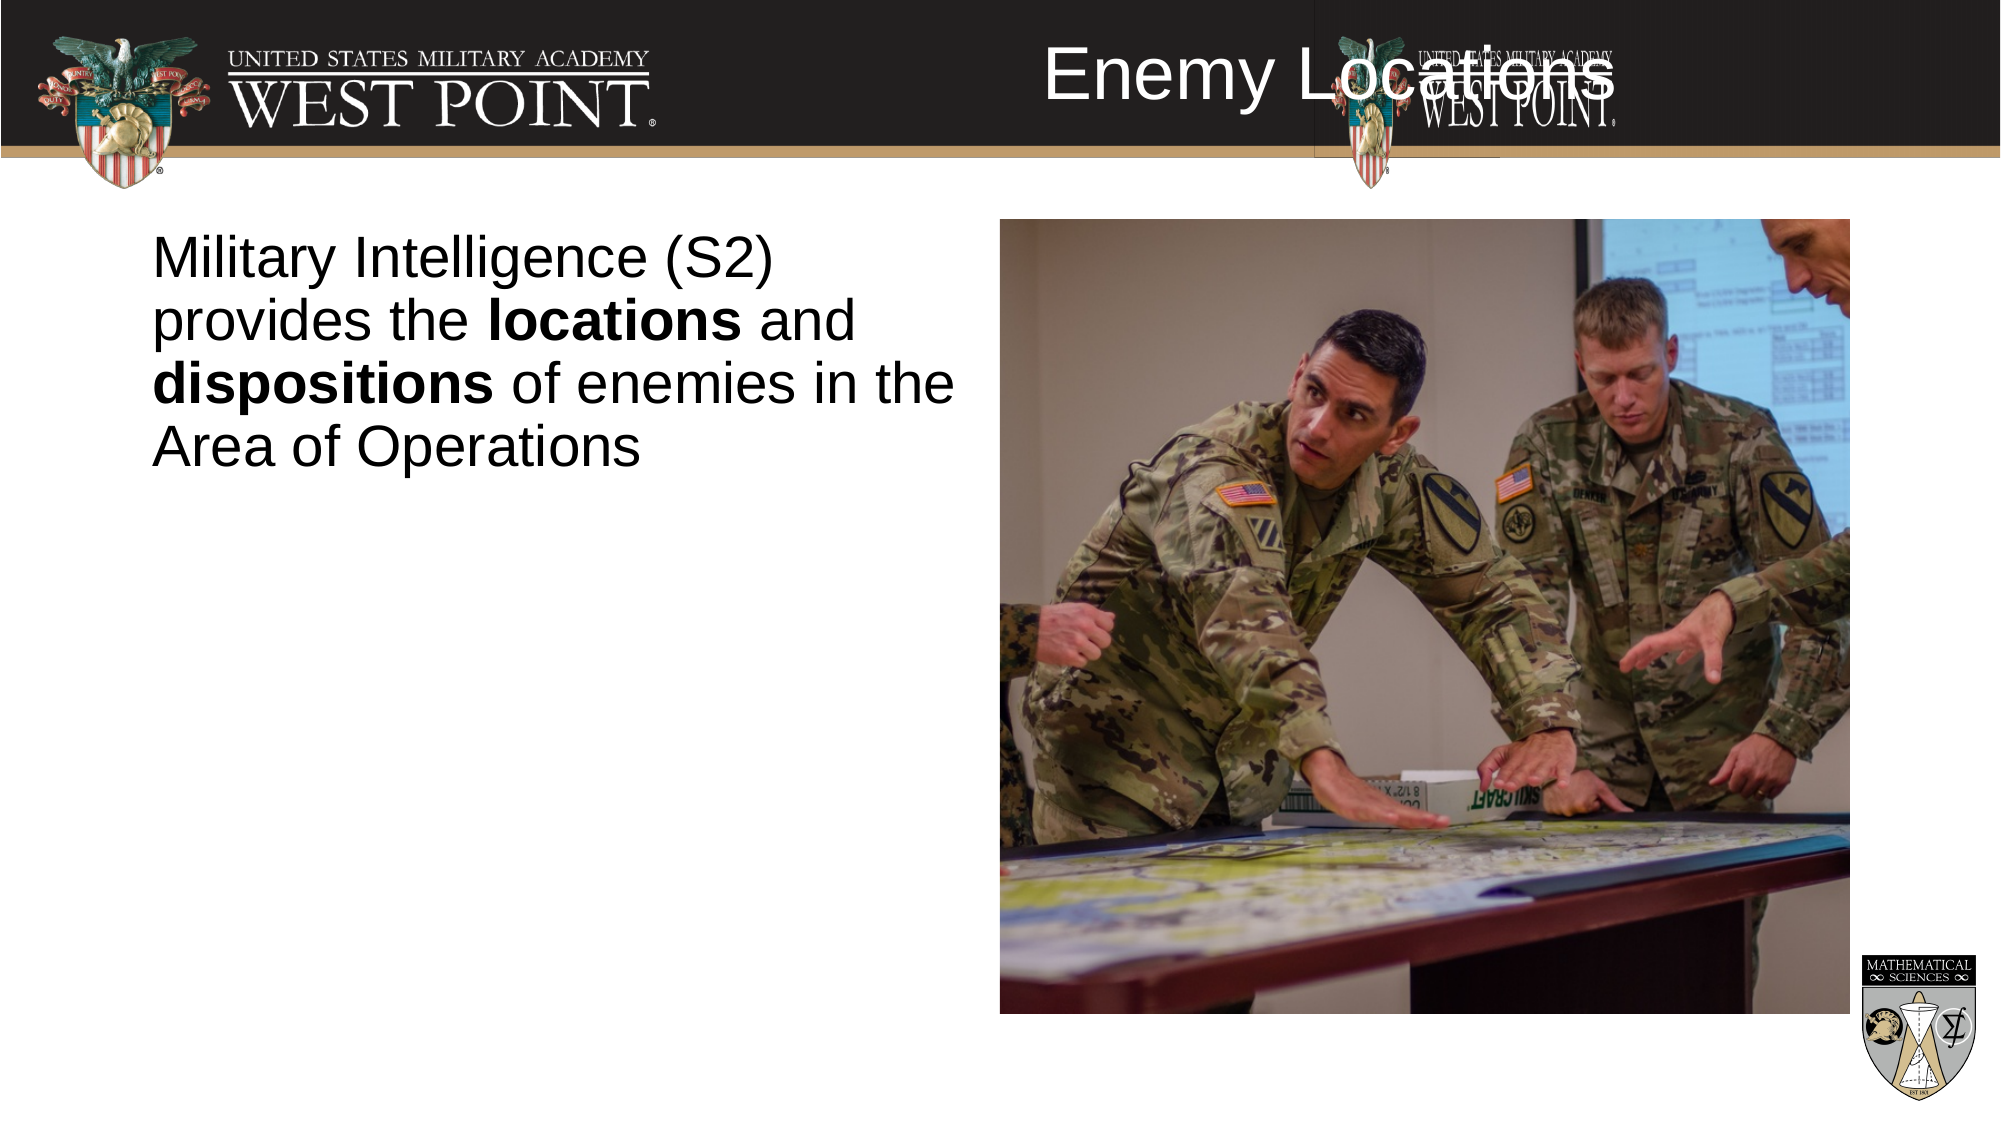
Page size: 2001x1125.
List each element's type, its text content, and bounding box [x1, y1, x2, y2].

picture [999, 219, 1850, 1014]
list Military Intelligence (S2) provides the locations and dispositions of enemies in the Area of Operations [137, 219, 988, 1014]
picture [1862, 955, 1976, 1101]
title Enemy Locations [711, 22, 1949, 129]
picture [0, 0, 2001, 189]
